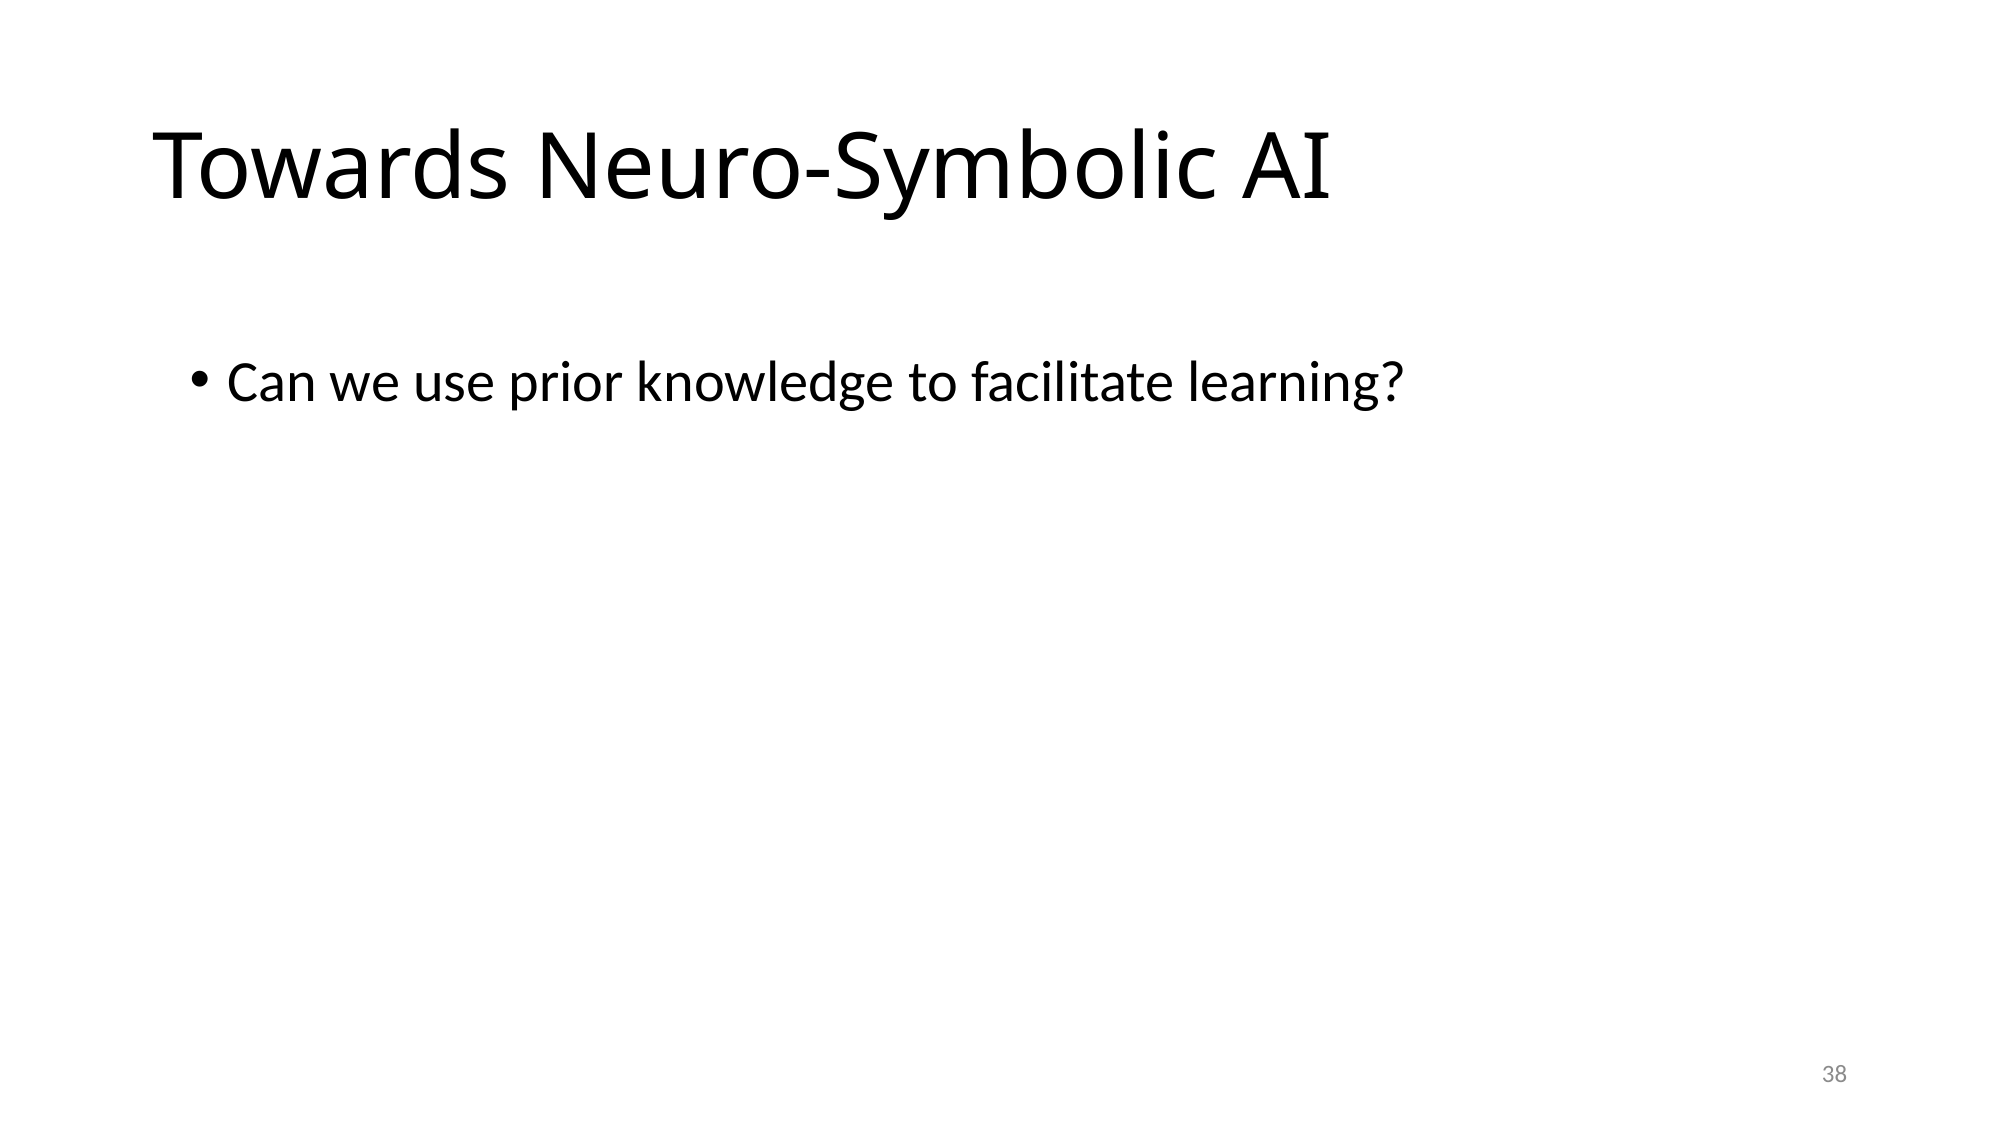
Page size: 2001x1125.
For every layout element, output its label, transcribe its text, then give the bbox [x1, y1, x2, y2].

title Towards Neuro-Symbolic AI [137, 59, 1863, 278]
slide_number 38 [1412, 1042, 1863, 1103]
list Can we use prior knowledge to facilitate learning? [174, 343, 1825, 1008]
